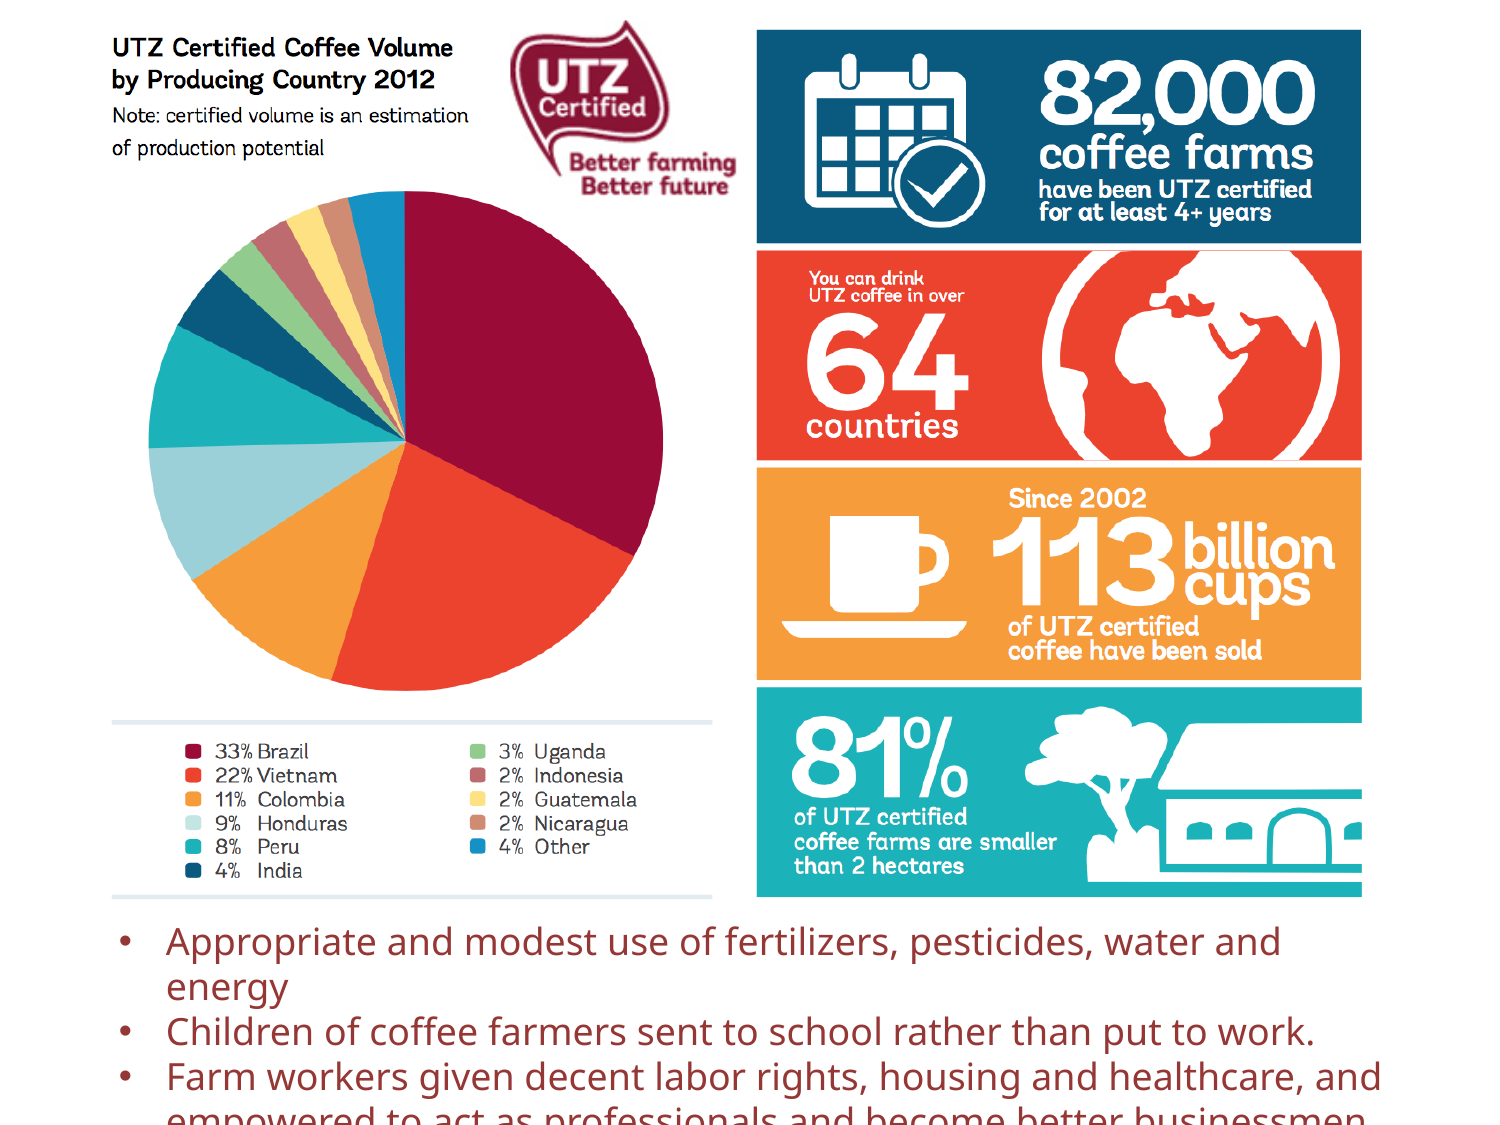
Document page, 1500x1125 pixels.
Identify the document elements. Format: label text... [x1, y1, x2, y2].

text_box Appropriate and modest use of fertilizers, pesticides, water and energy Children of coffee farmers sent to school rather than put to work. Farm workers given decent labor rights, housing and healthcare, and empowered to act as professionals and become better businessmen. [104, 943, 1401, 1125]
picture [69, 0, 1401, 936]
